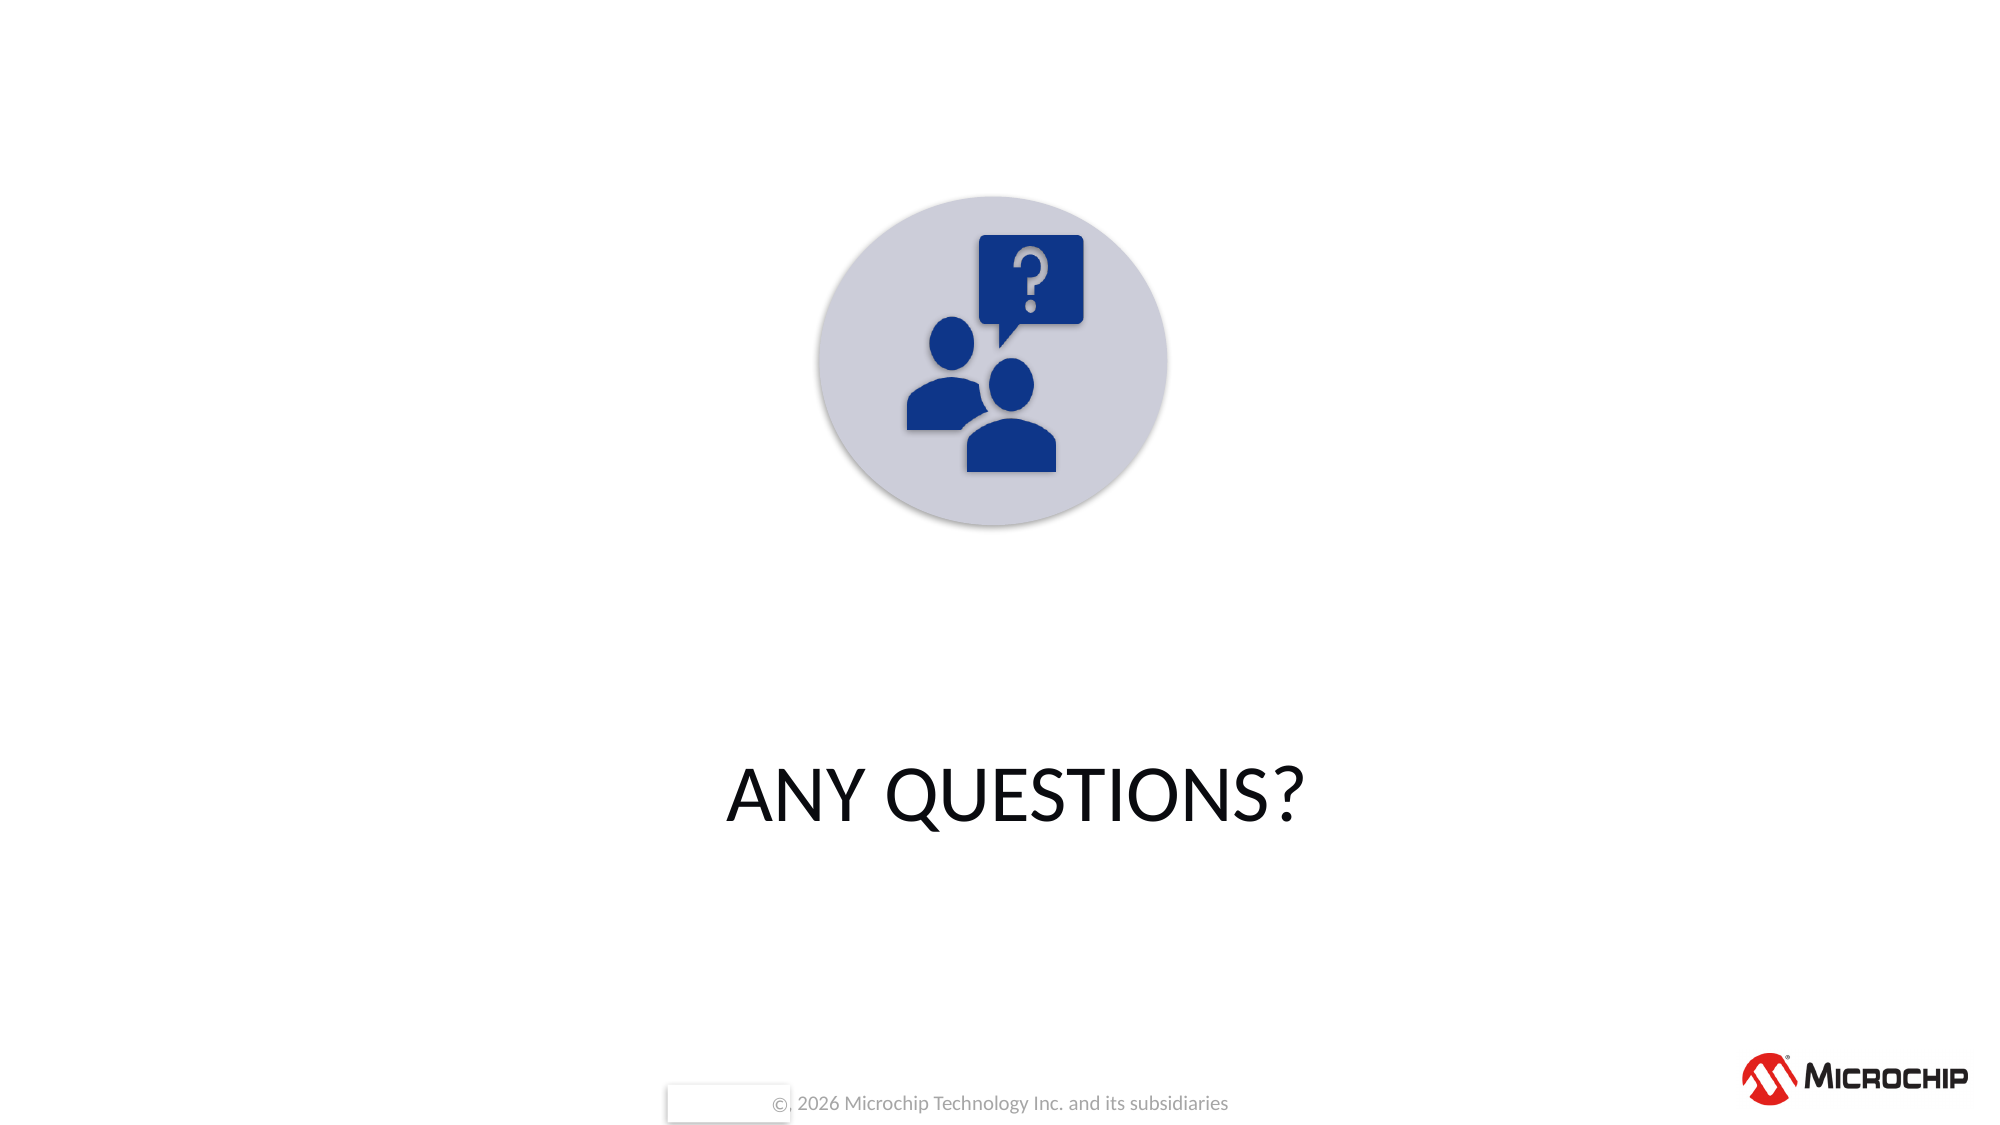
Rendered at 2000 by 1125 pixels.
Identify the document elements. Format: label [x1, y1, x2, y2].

picture [1736, 1049, 1974, 1109]
text_box [223, 147, 1776, 877]
